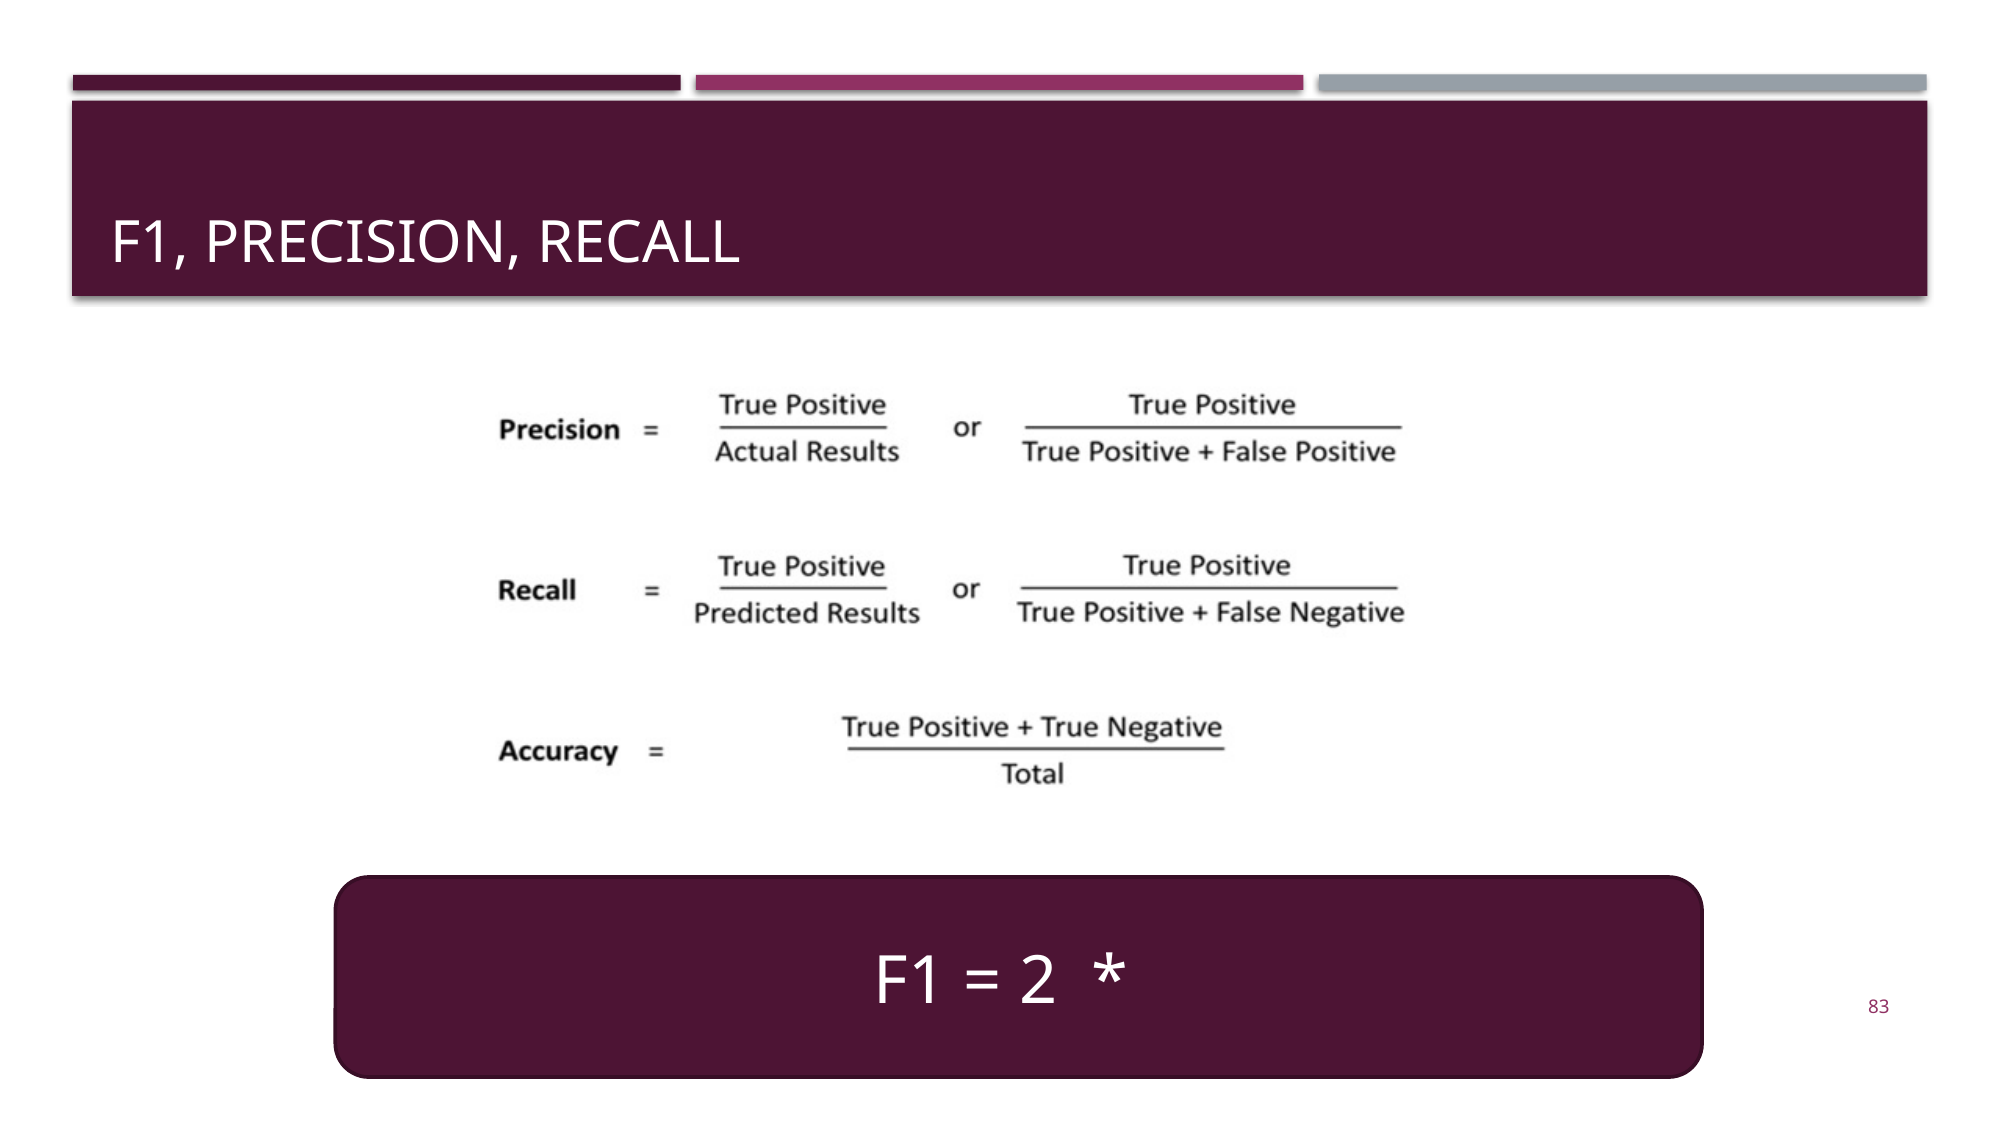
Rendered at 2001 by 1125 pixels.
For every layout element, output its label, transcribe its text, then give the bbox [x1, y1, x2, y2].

title F1, PRECISION, RECALL [95, 115, 1905, 282]
slide_number 83 [1732, 977, 1905, 1037]
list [433, 311, 1475, 874]
